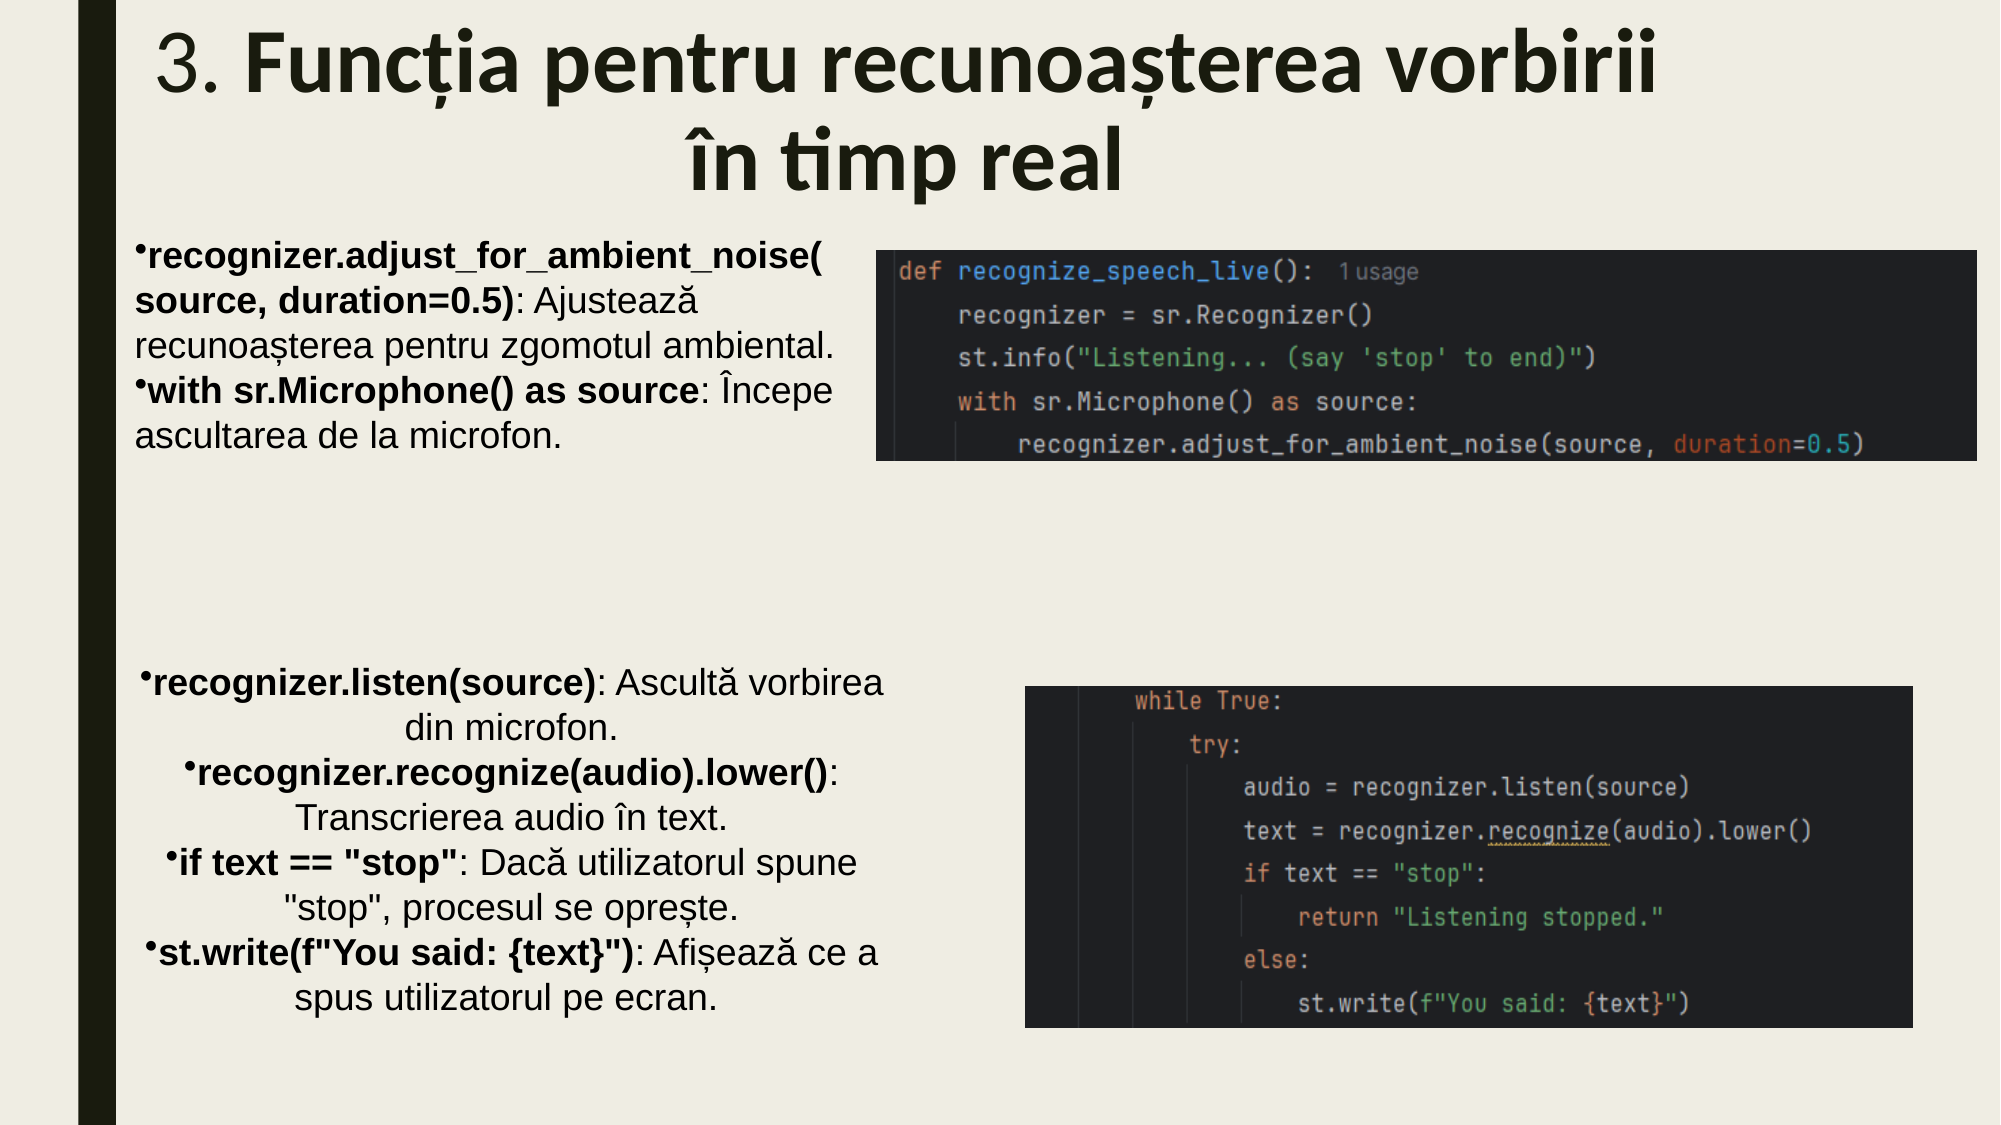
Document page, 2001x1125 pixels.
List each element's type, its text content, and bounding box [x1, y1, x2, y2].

picture [876, 250, 1977, 461]
title 3. Funcția pentru recunoașterea vorbirii în timp real [119, 7, 1695, 251]
picture [1025, 686, 1913, 1028]
list recognizer.listen(source): Ascultă vorbirea din microfon. recognizer.recognize(audio).lower(): Transcrierea audio în text. if text == "stop": Dacă utilizatorul spune "stop", procesul se oprește. st.write(f"You said: {text}"): Afișează ce a spus utilizatorul pe ecran. [116, 511, 908, 1125]
list recognizer.adjust_for_ambient_noise(source, duration=0.5): Ajustează recunoașterea pentru zgomotul ambiental. with sr.Microphone() as source: Începe ascultarea de la microfon. [119, 29, 859, 511]
